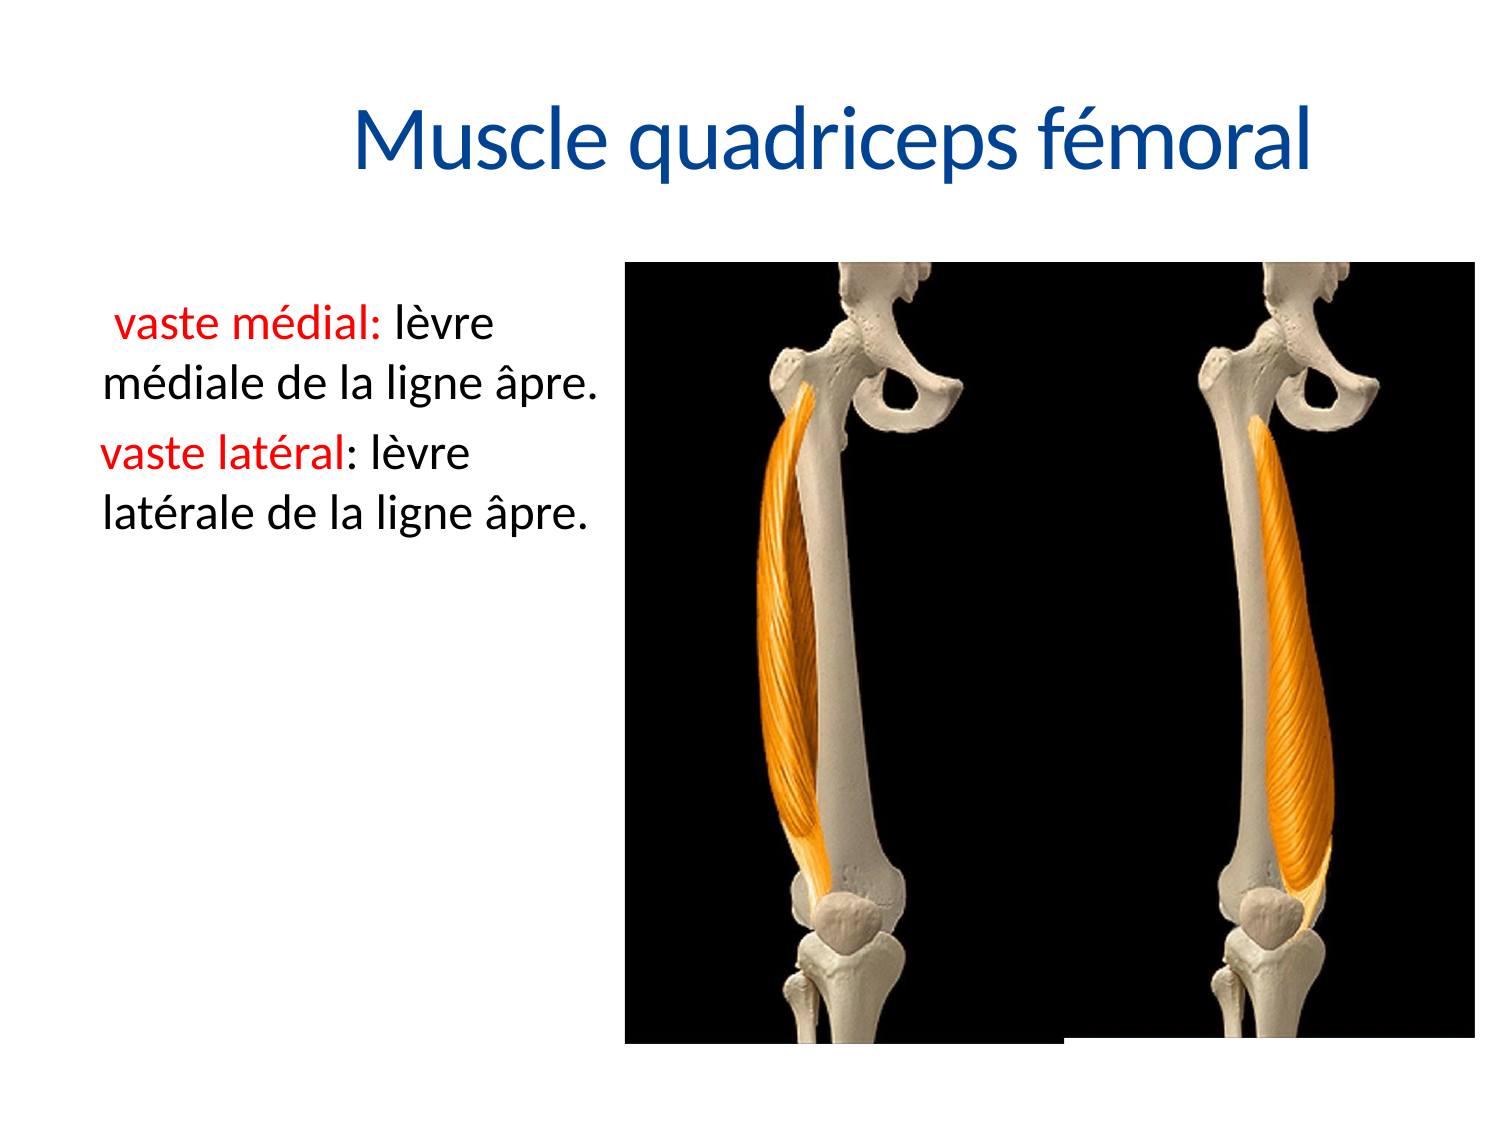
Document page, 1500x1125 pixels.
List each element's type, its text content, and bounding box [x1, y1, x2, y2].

text_box [1062, 262, 1475, 1038]
text_box Muscle quadriceps fémoral [112, 76, 1315, 188]
text_box vaste médial: lèvre médiale de la ligne âpre. vaste latéral: lèvre latérale de la ligne âpre. [99, 287, 624, 540]
text_box [624, 262, 1065, 1044]
